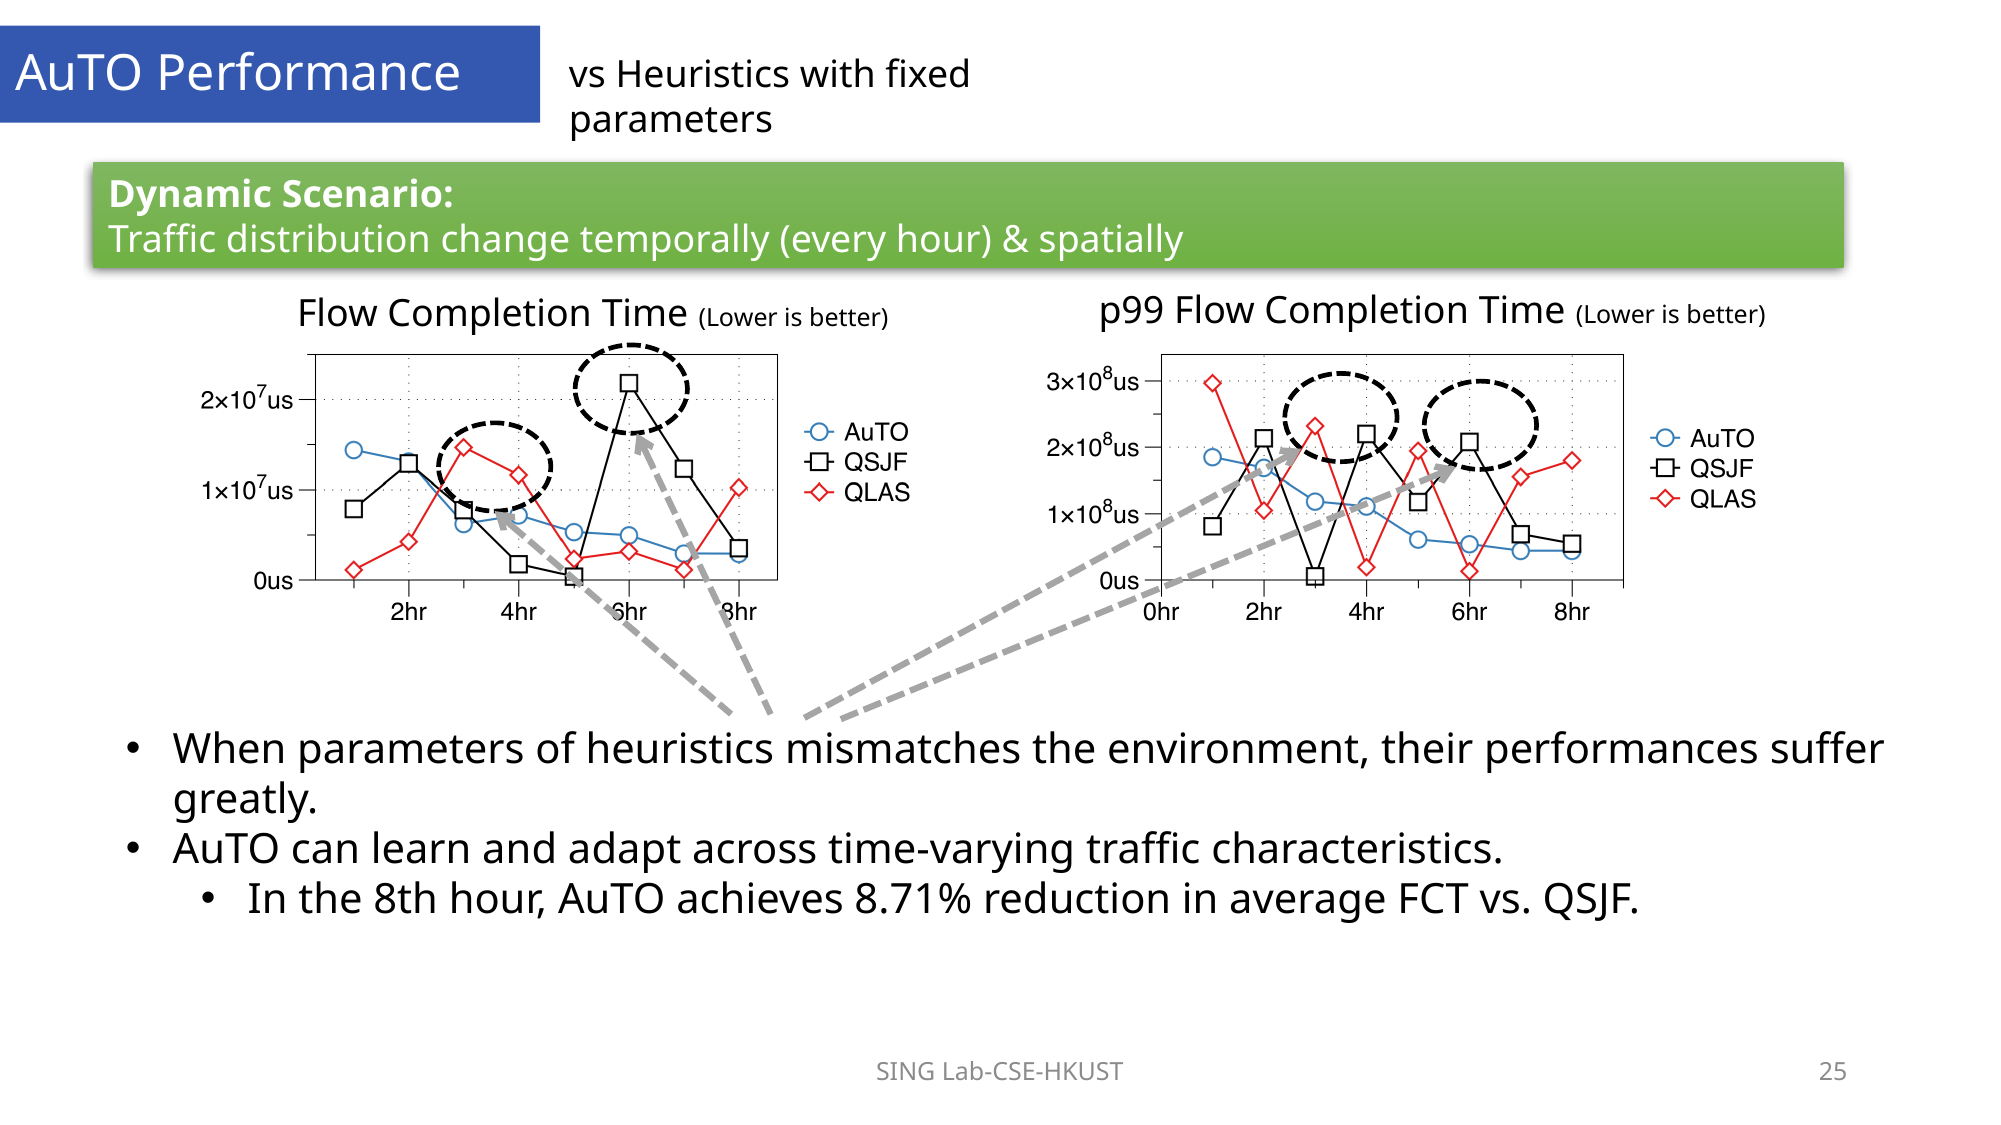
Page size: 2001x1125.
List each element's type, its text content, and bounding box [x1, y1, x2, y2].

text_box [1302, 466, 1456, 720]
title AuTO Performance [0, 25, 541, 123]
text_box When parameters of heuristics mismatches the environment, their performances suffer greatly. AuTO can learn and adapt across time-varying traffic characteristics. In the 8th hour, AuTO achieves 8.71% reduction in average FCT vs. QSJF. [111, 714, 1915, 930]
text_box Dynamic Scenario: Traffic distribution change temporally (every hour) & spatially [93, 162, 1844, 268]
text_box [801, 448, 1302, 720]
picture [1032, 333, 1783, 634]
footer SING Lab-CSE-HKUST [662, 1042, 1338, 1103]
slide_number 25 [1412, 1042, 1863, 1103]
text_box p99 Flow Completion Time (Lower is better) [1083, 279, 1781, 333]
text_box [494, 511, 636, 715]
text_box Flow Completion Time (Lower is better) [282, 281, 904, 333]
picture [186, 333, 937, 634]
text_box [636, 433, 771, 715]
text_box vs Heuristics with fixed parameters [554, 43, 1128, 148]
